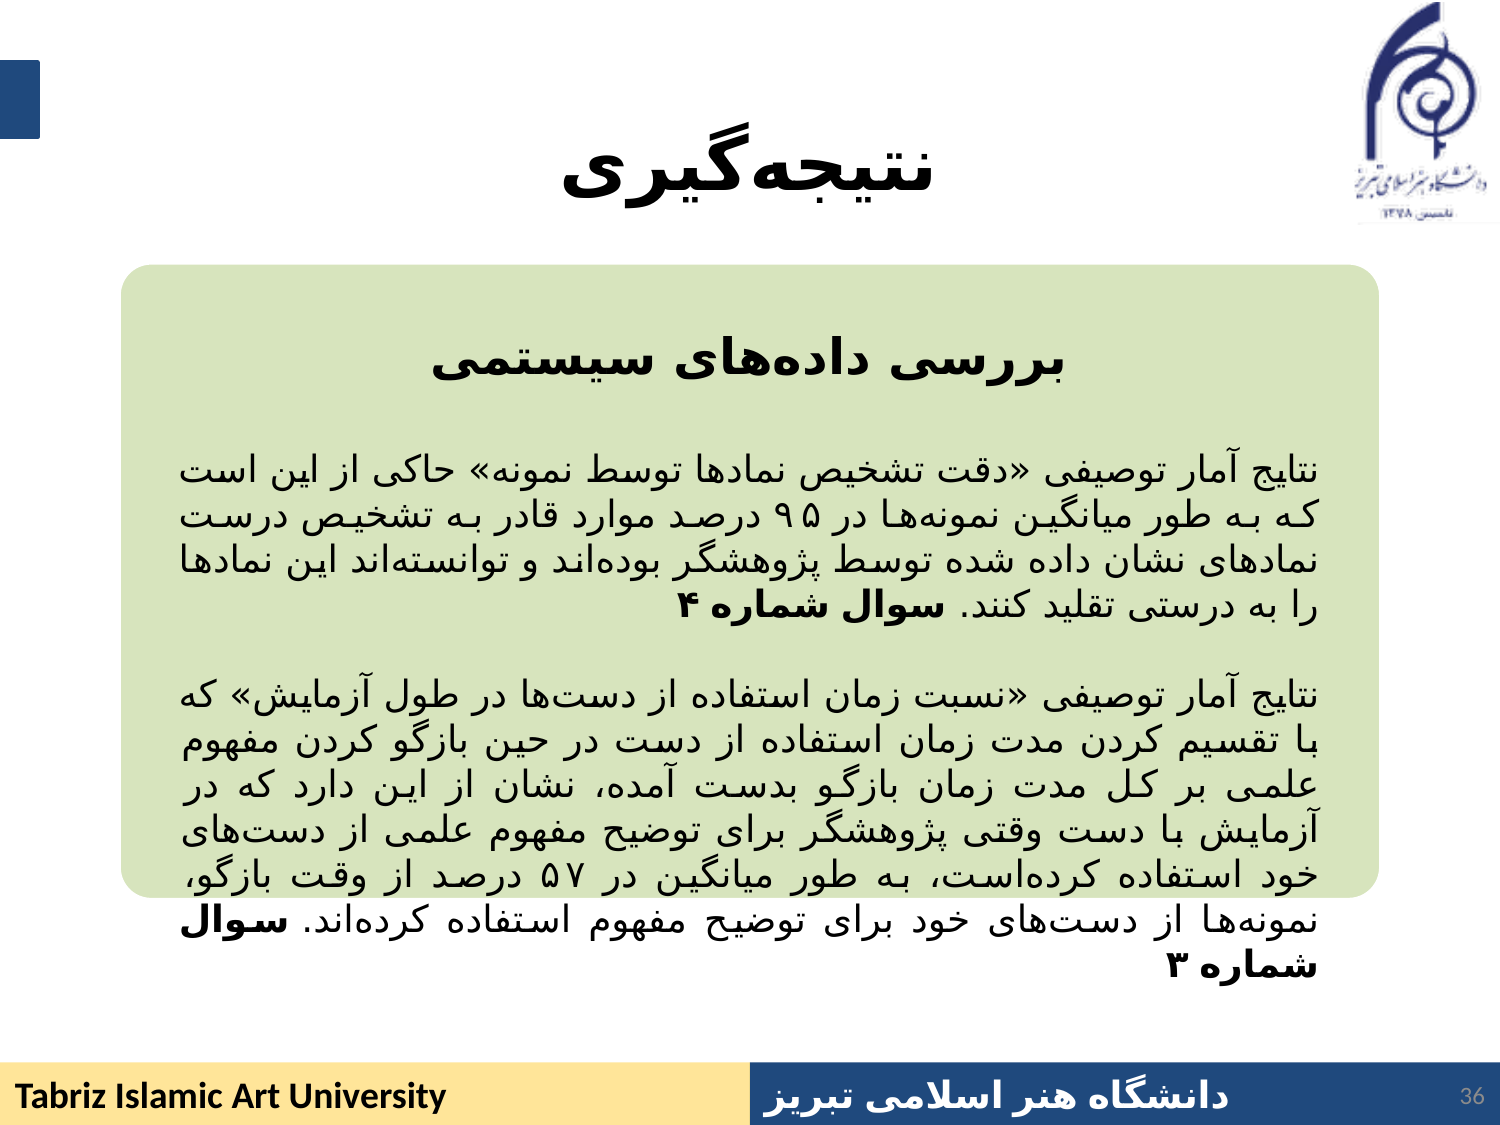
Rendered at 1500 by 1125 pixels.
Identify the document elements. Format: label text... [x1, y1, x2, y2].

slide_number 36 [1419, 1065, 1500, 1125]
text_box نتیجه‌گیری [238, 79, 1259, 243]
text_box بررسی داده‌های سیستمی نتایج آمار توصیفی «دقت تشخیص نمادها توسط نمونه‌» حاکی از این است که به طور میانگین نمونه‌ها در ۹۵ درصد موارد قادر به تشخیص درست نمادهای نشان داده شده توسط پژوهشگر بوده‌اند و توانسته‌اند این نمادها را به درستی تقلید کنند. سوال شماره ۴ نتایج آمار توصیفی «نسبت زمان استفاده از دست‌ها در طول آزمایش» که با تقسیم کردن مدت زمان استفاده از دست در حین بازگو کردن مفهوم علمی بر کل مدت زمان بازگو بدست آمده، نشان از این دارد که در آزمایش با دست وقتی پژوهشگر برای توضیح مفهوم علمی از دست‌های خود استفاده کرده‌است، به طور میانگین در ۵۷ درصد از وقت بازگو، نمونه‌ها از دست‌های خود برای توضیح مفهوم استفاده کرده‌اند. سوال شماره ۳ [163, 317, 1334, 992]
picture [1342, 2, 1500, 225]
text_box [116, 260, 1384, 903]
